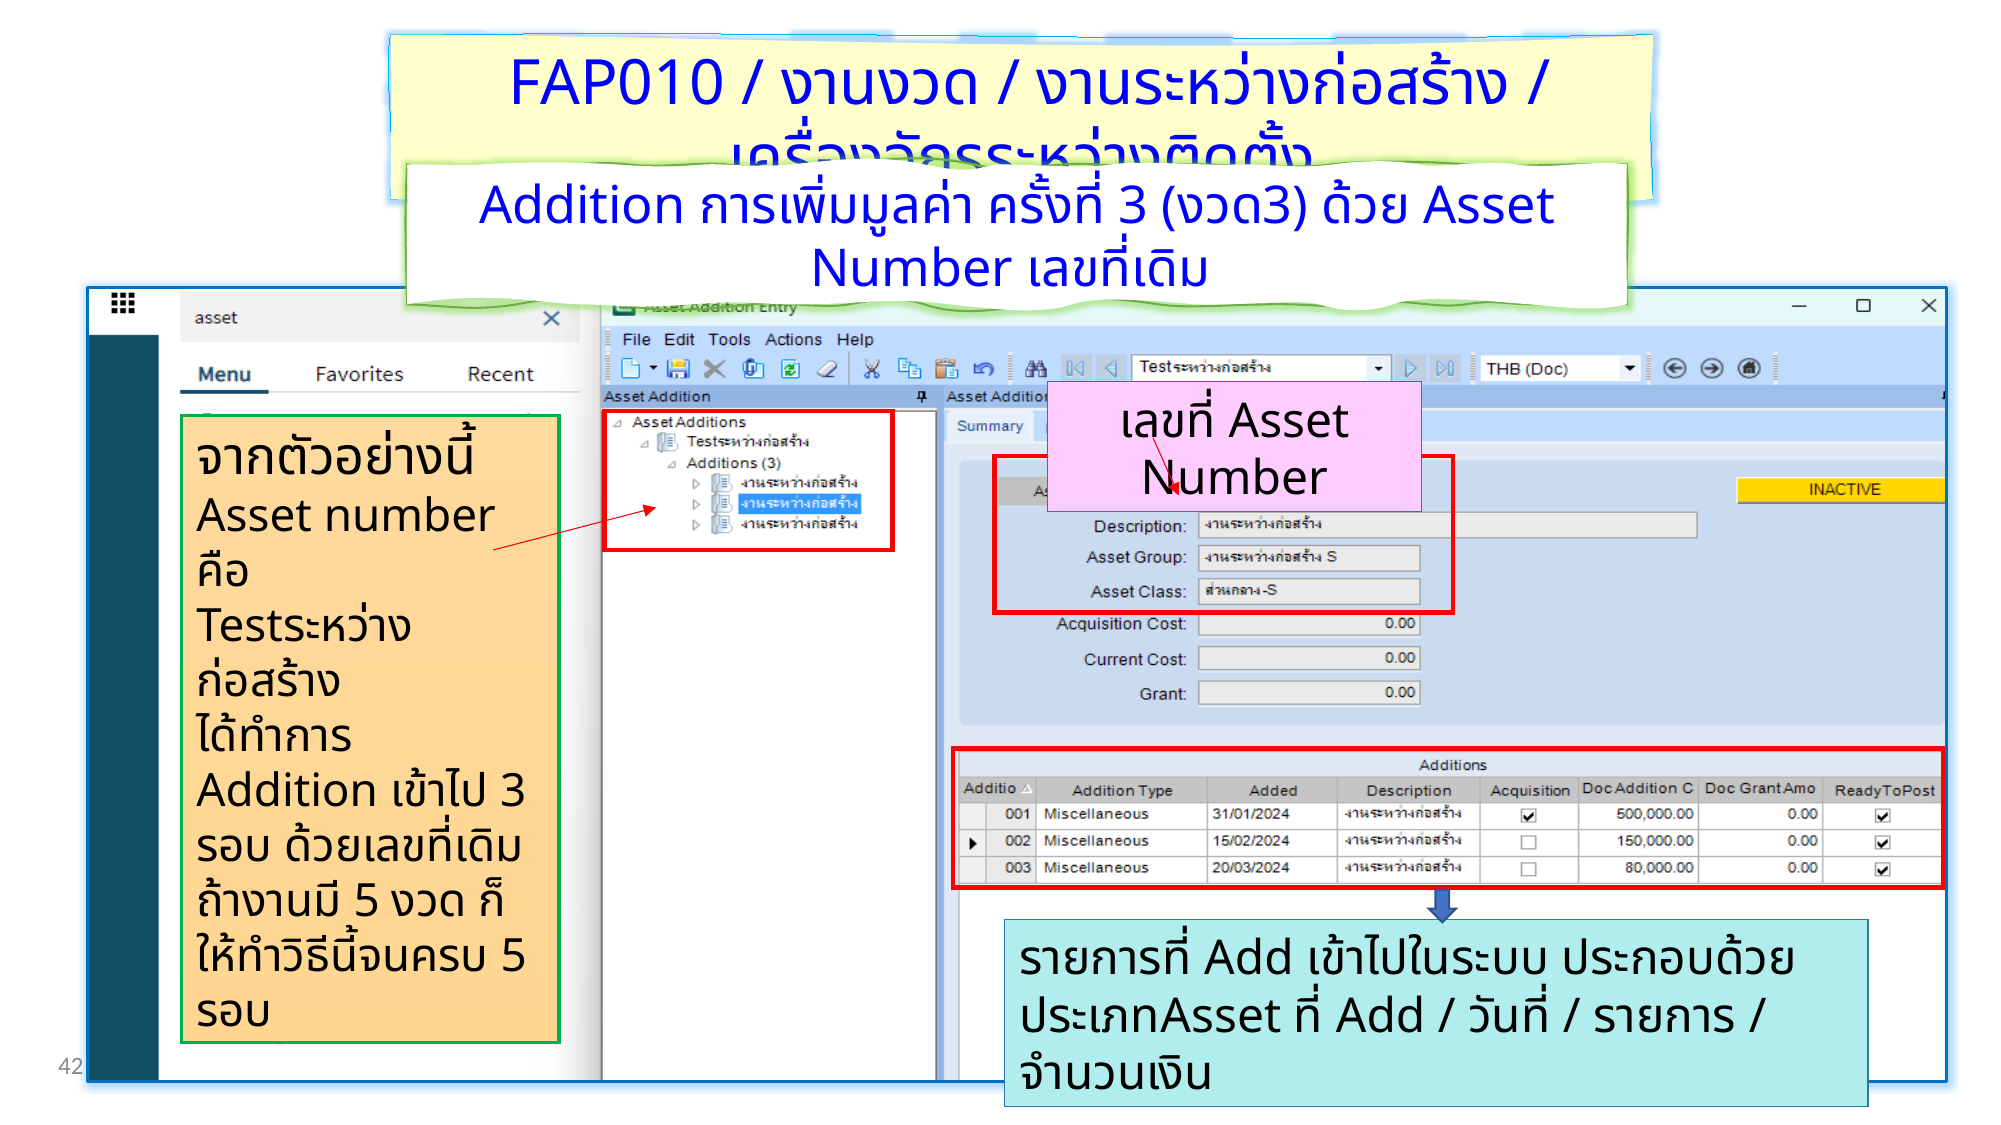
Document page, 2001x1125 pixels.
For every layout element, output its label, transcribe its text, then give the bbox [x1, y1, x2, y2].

slide_number 42 [43, 1035, 494, 1096]
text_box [89, 34, 1945, 1080]
